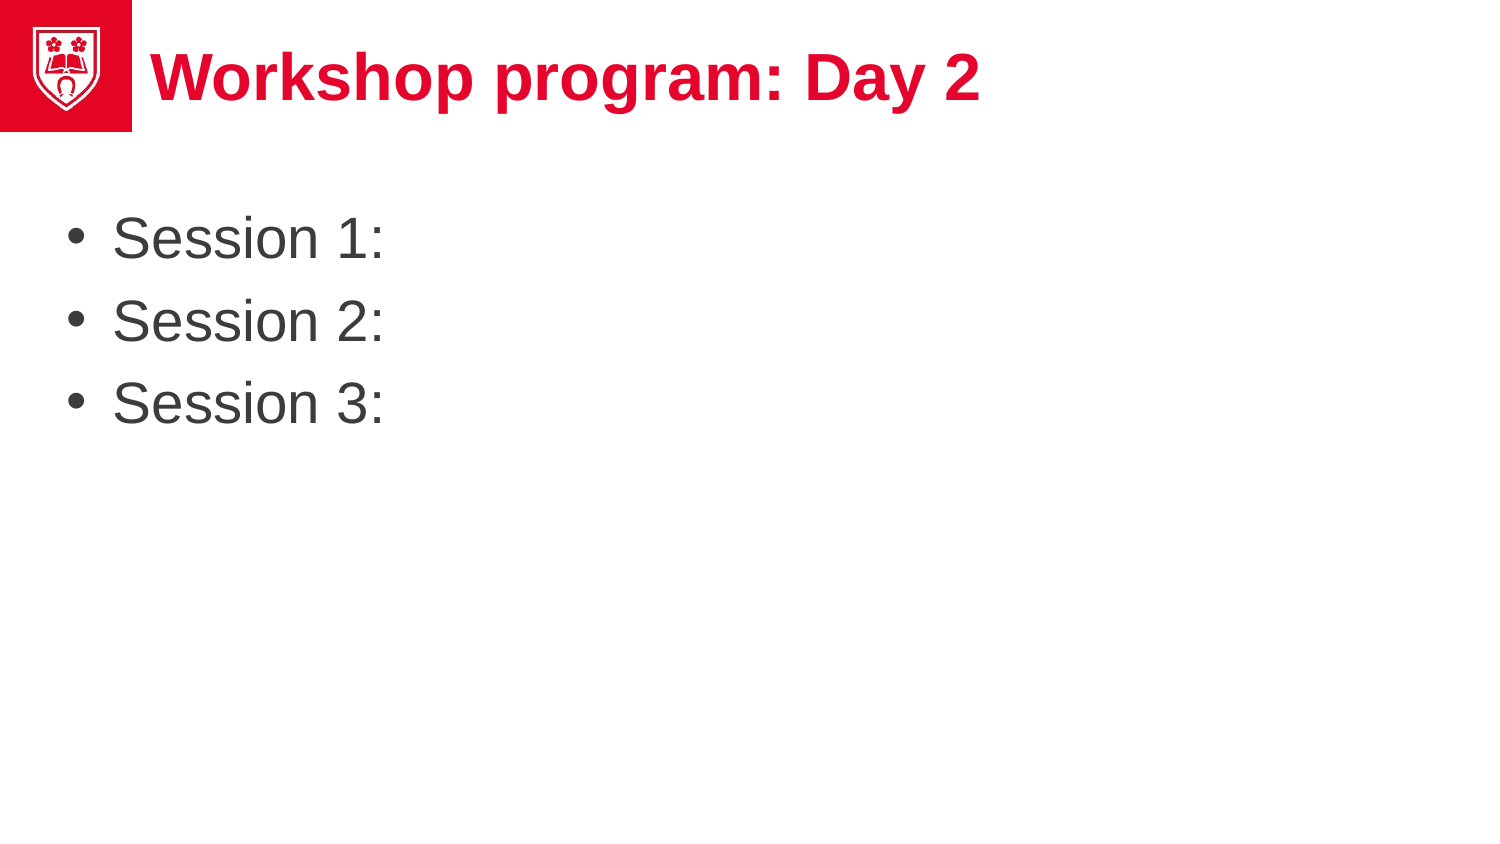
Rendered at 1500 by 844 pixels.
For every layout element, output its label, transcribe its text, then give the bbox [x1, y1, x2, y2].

title Workshop program: Day 2 [150, 15, 1500, 132]
list Session 1: Session 2: Session 3: [65, 193, 1429, 774]
picture [0, 0, 132, 132]
